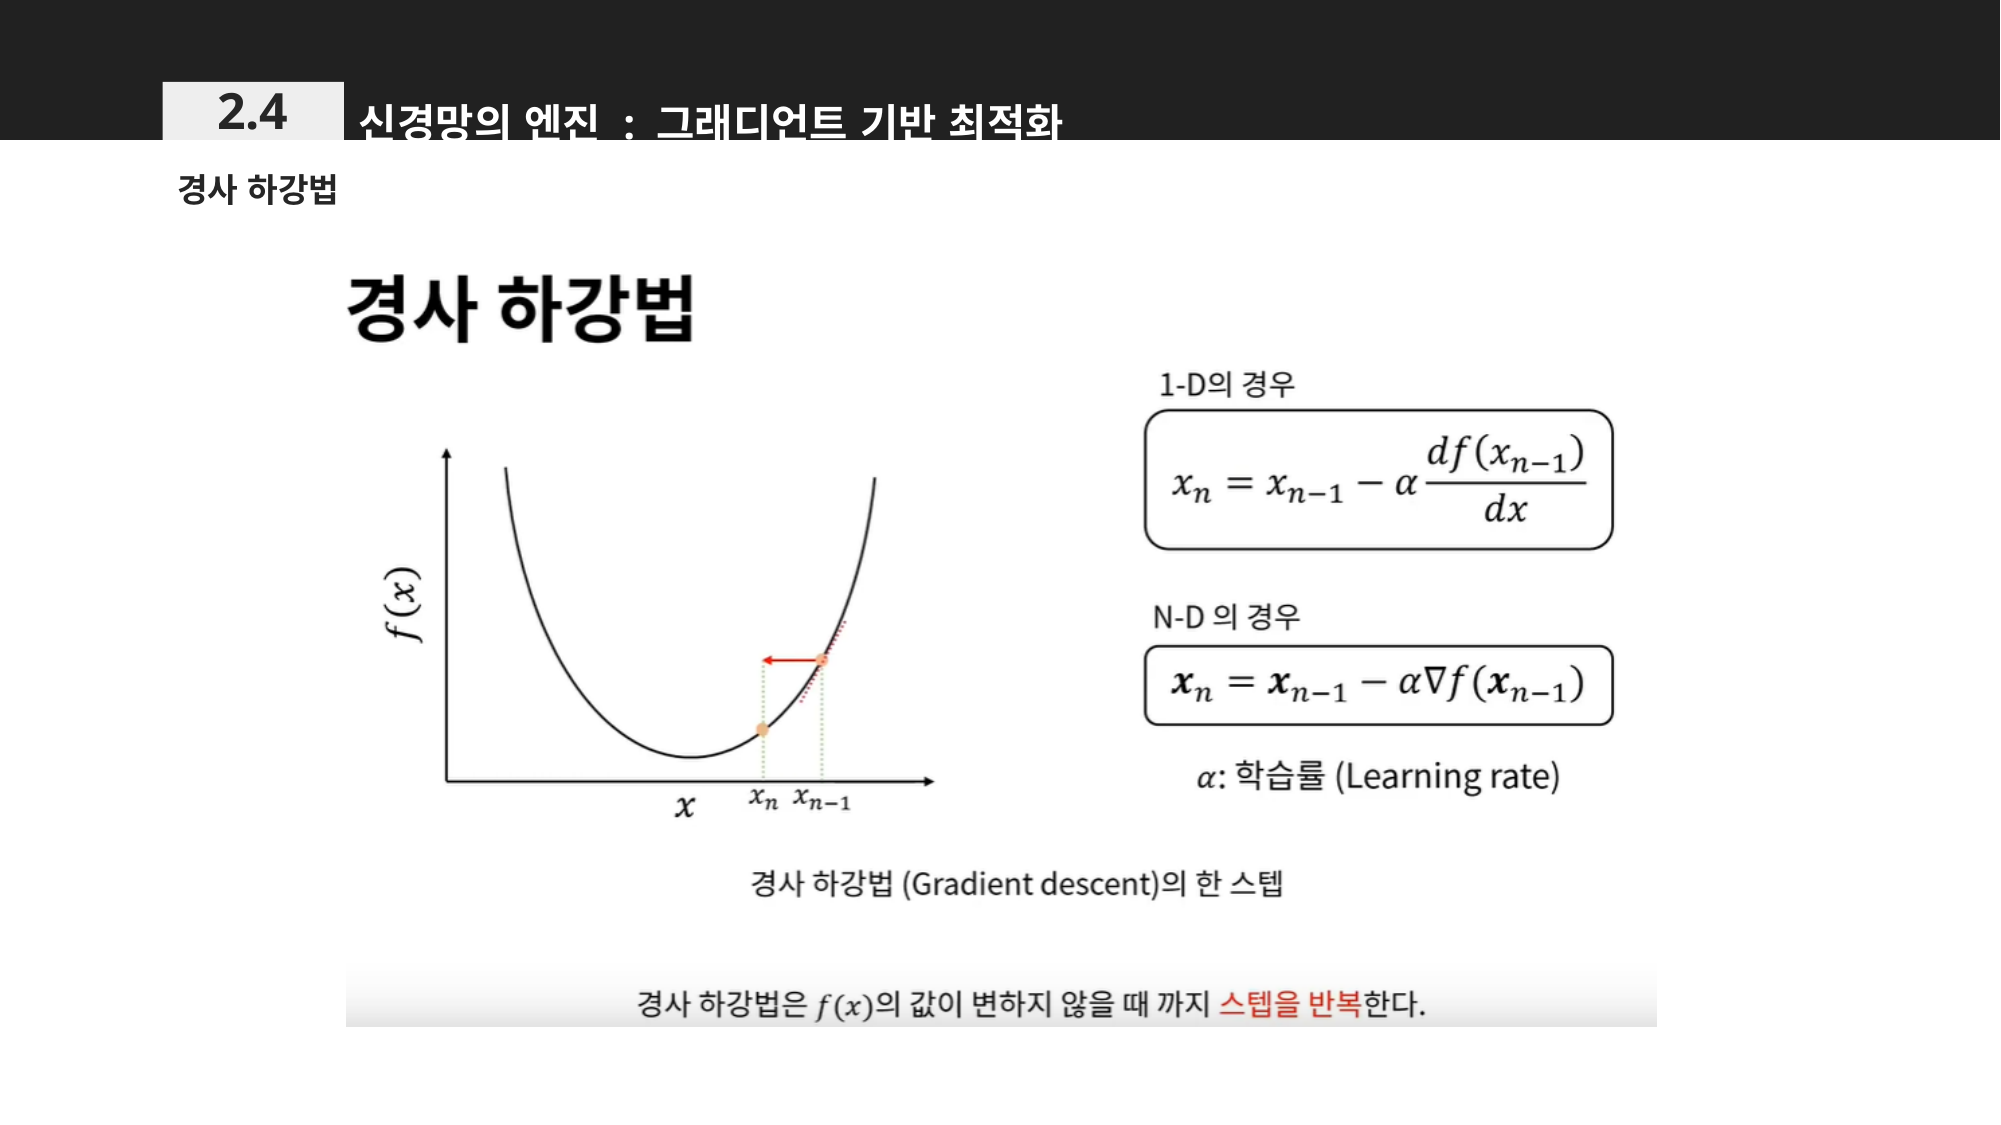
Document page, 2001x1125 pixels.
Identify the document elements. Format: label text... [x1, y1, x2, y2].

text_box 2.4 [202, 72, 304, 141]
text_box [0, 0, 2000, 141]
text_box [304, 81, 345, 141]
text_box [161, 81, 202, 141]
text_box 신경망의 엔진 : 그래디언트 기반 최적화 [343, 65, 1180, 156]
picture [346, 265, 1657, 1027]
text_box 경사 하강법 [162, 141, 955, 217]
